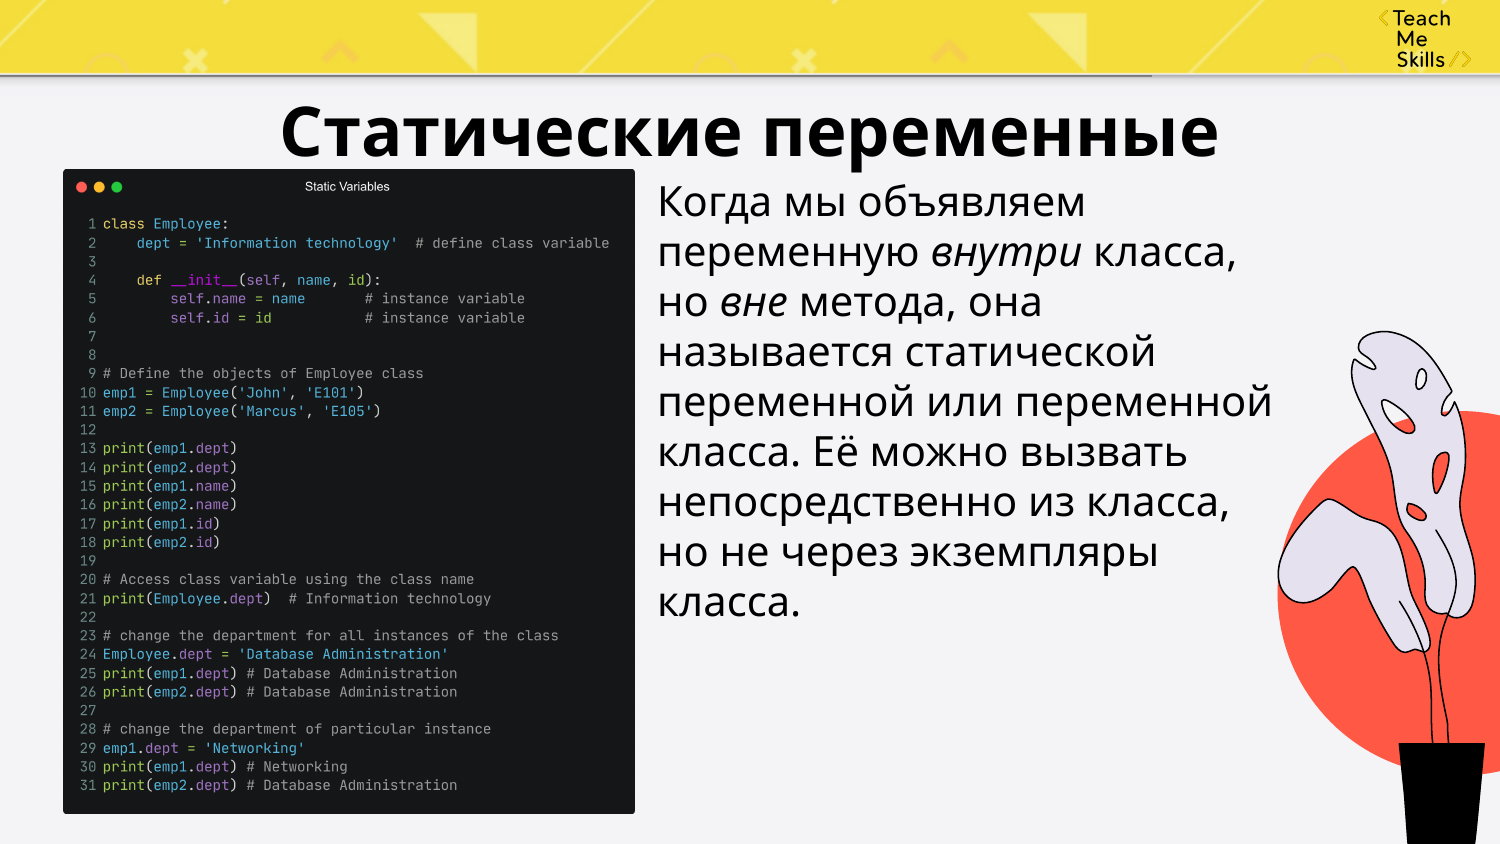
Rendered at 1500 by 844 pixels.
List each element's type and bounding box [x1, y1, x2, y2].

text_box [1277, 331, 1485, 844]
picture [0, 0, 1500, 844]
